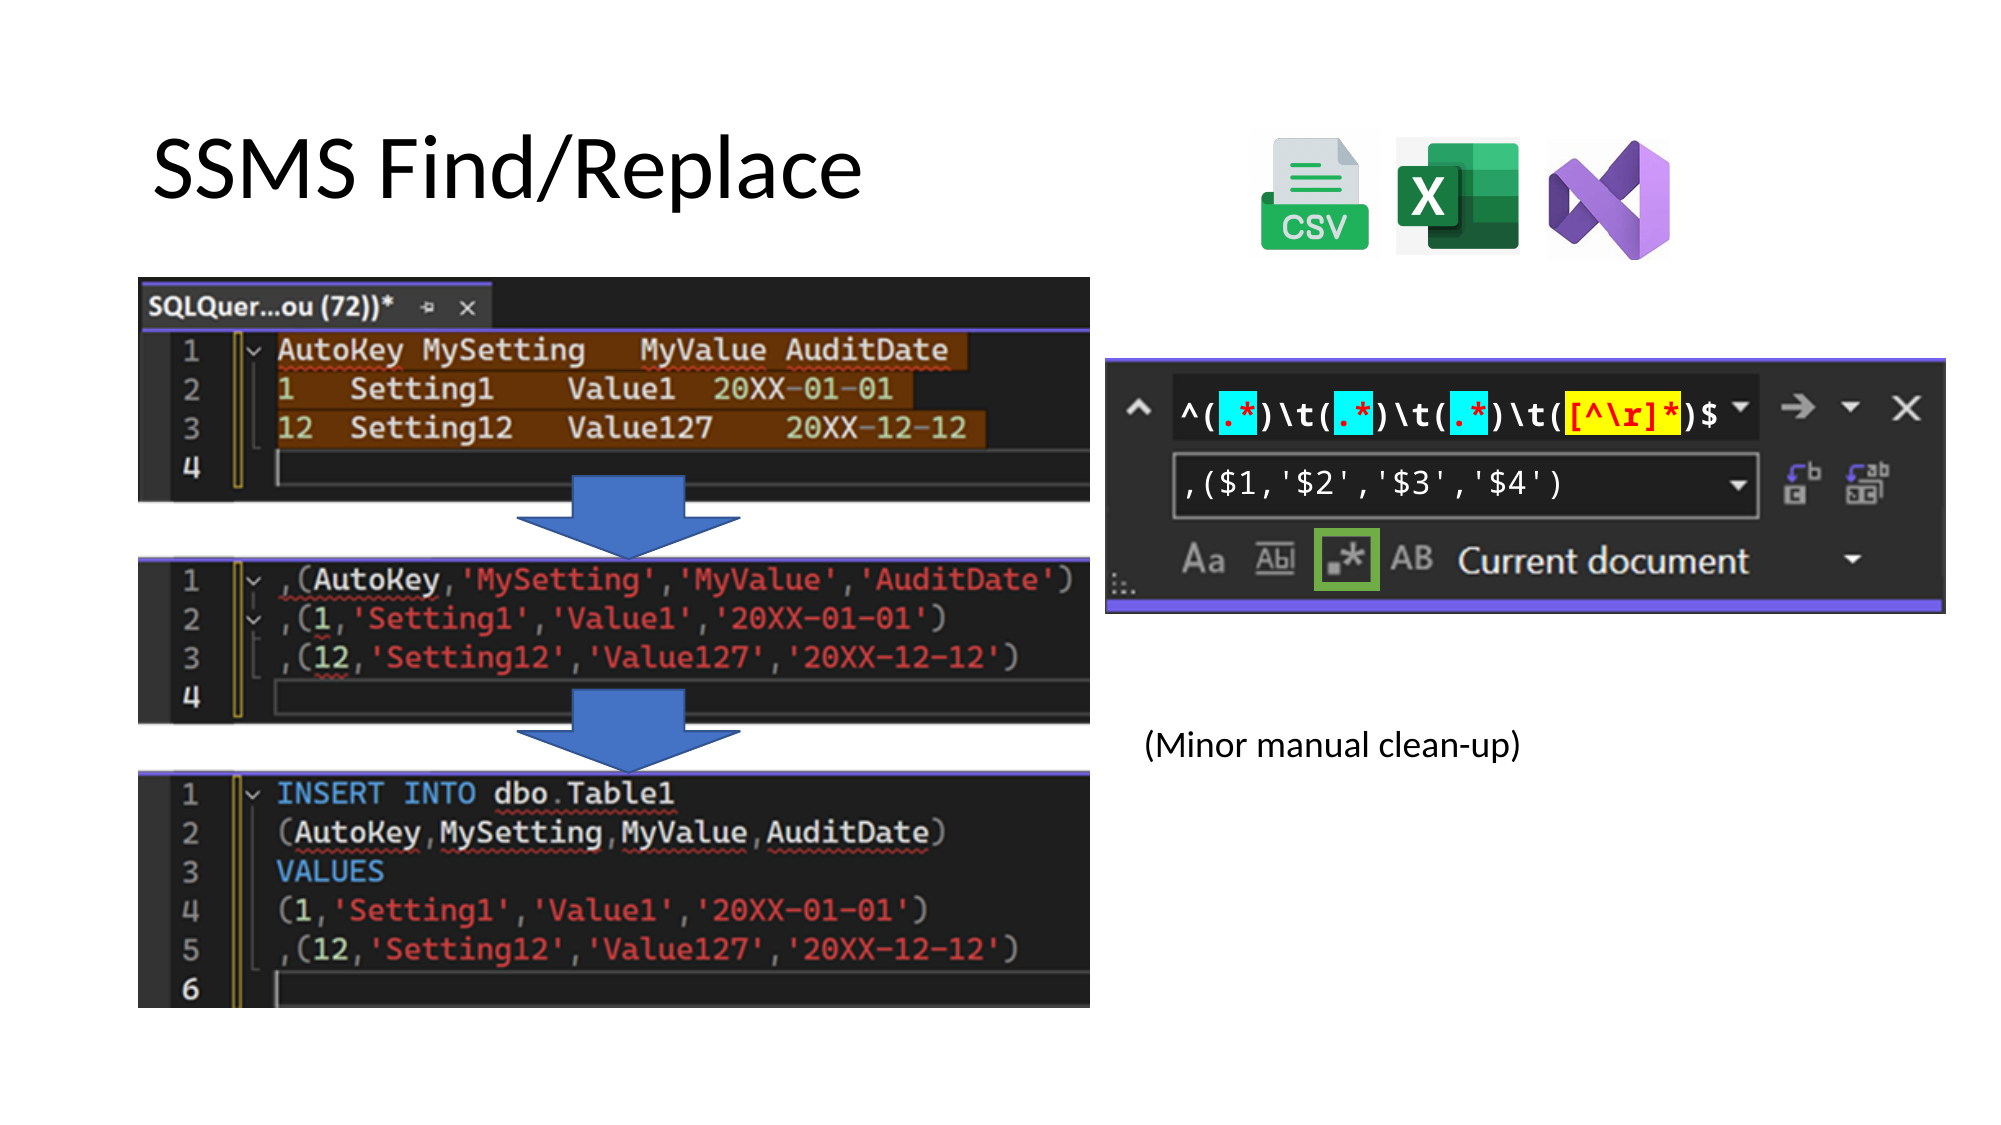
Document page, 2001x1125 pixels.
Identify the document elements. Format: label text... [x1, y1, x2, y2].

picture [1547, 139, 1670, 260]
picture [138, 277, 1090, 1008]
text_box (Minor manual clean-up) [1128, 712, 1572, 772]
title SSMS Find/Replace [137, 59, 1863, 278]
picture [1105, 358, 1946, 614]
picture [1248, 128, 1381, 260]
picture [1396, 137, 1520, 255]
